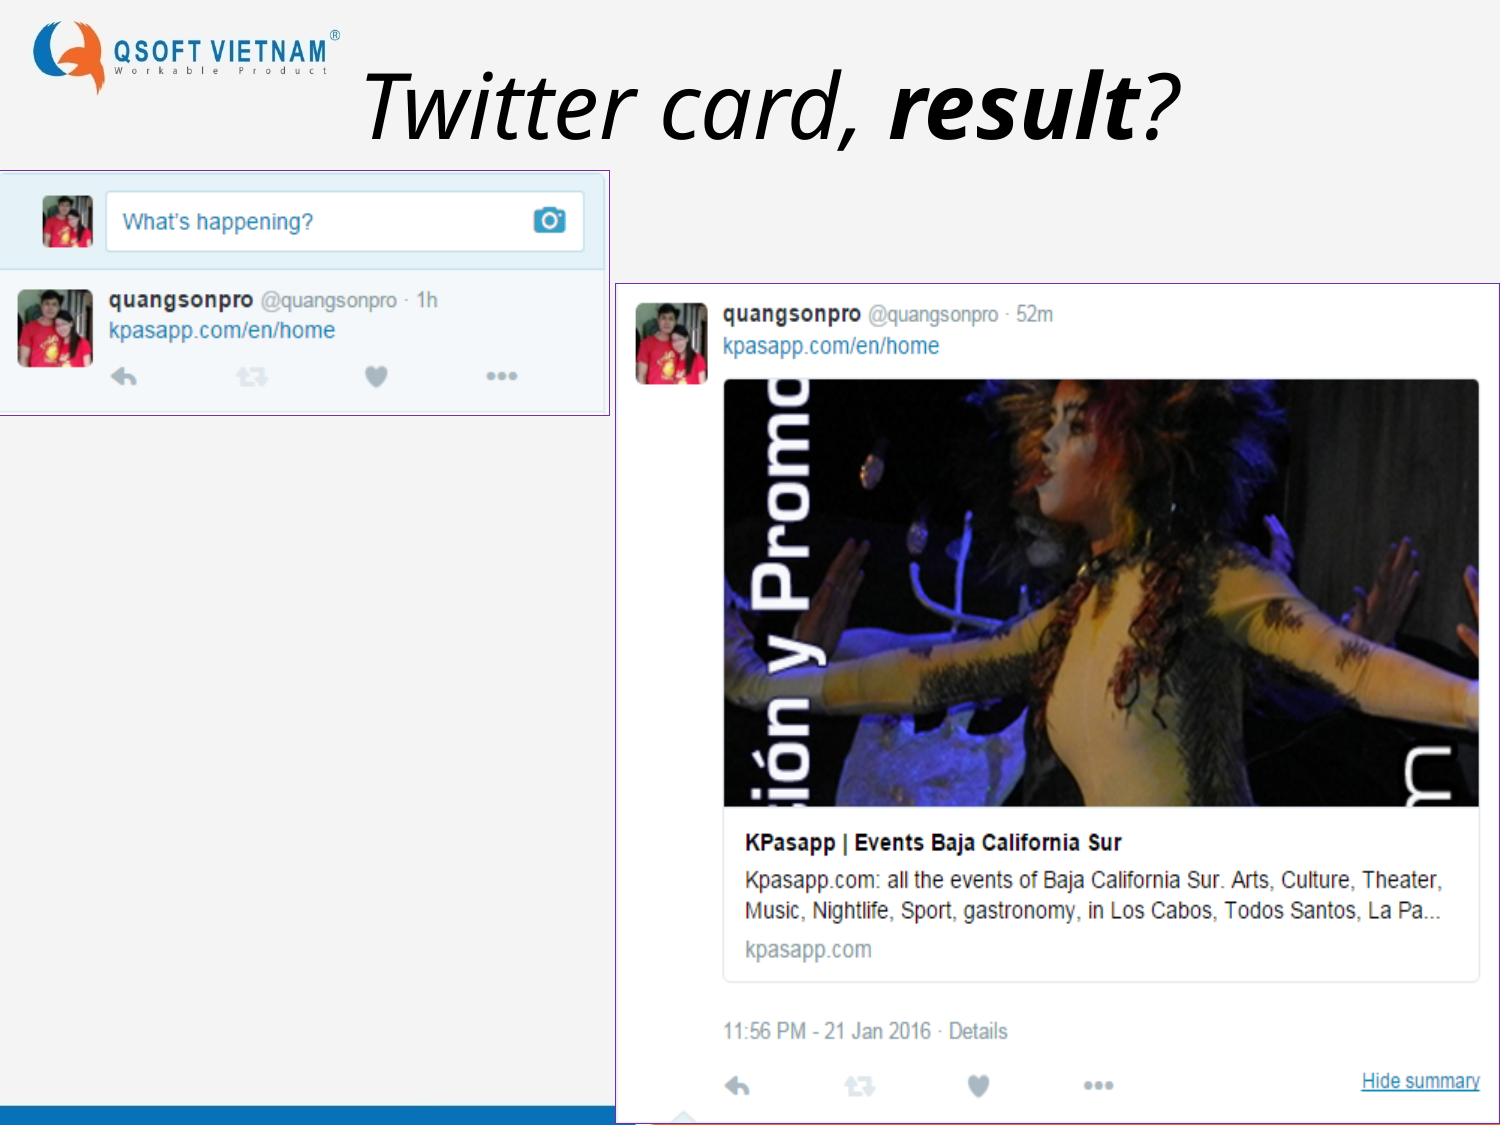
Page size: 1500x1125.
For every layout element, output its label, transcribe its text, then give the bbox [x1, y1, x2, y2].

title Twitter card, result? [93, 41, 1445, 164]
picture [0, 0, 1500, 1125]
